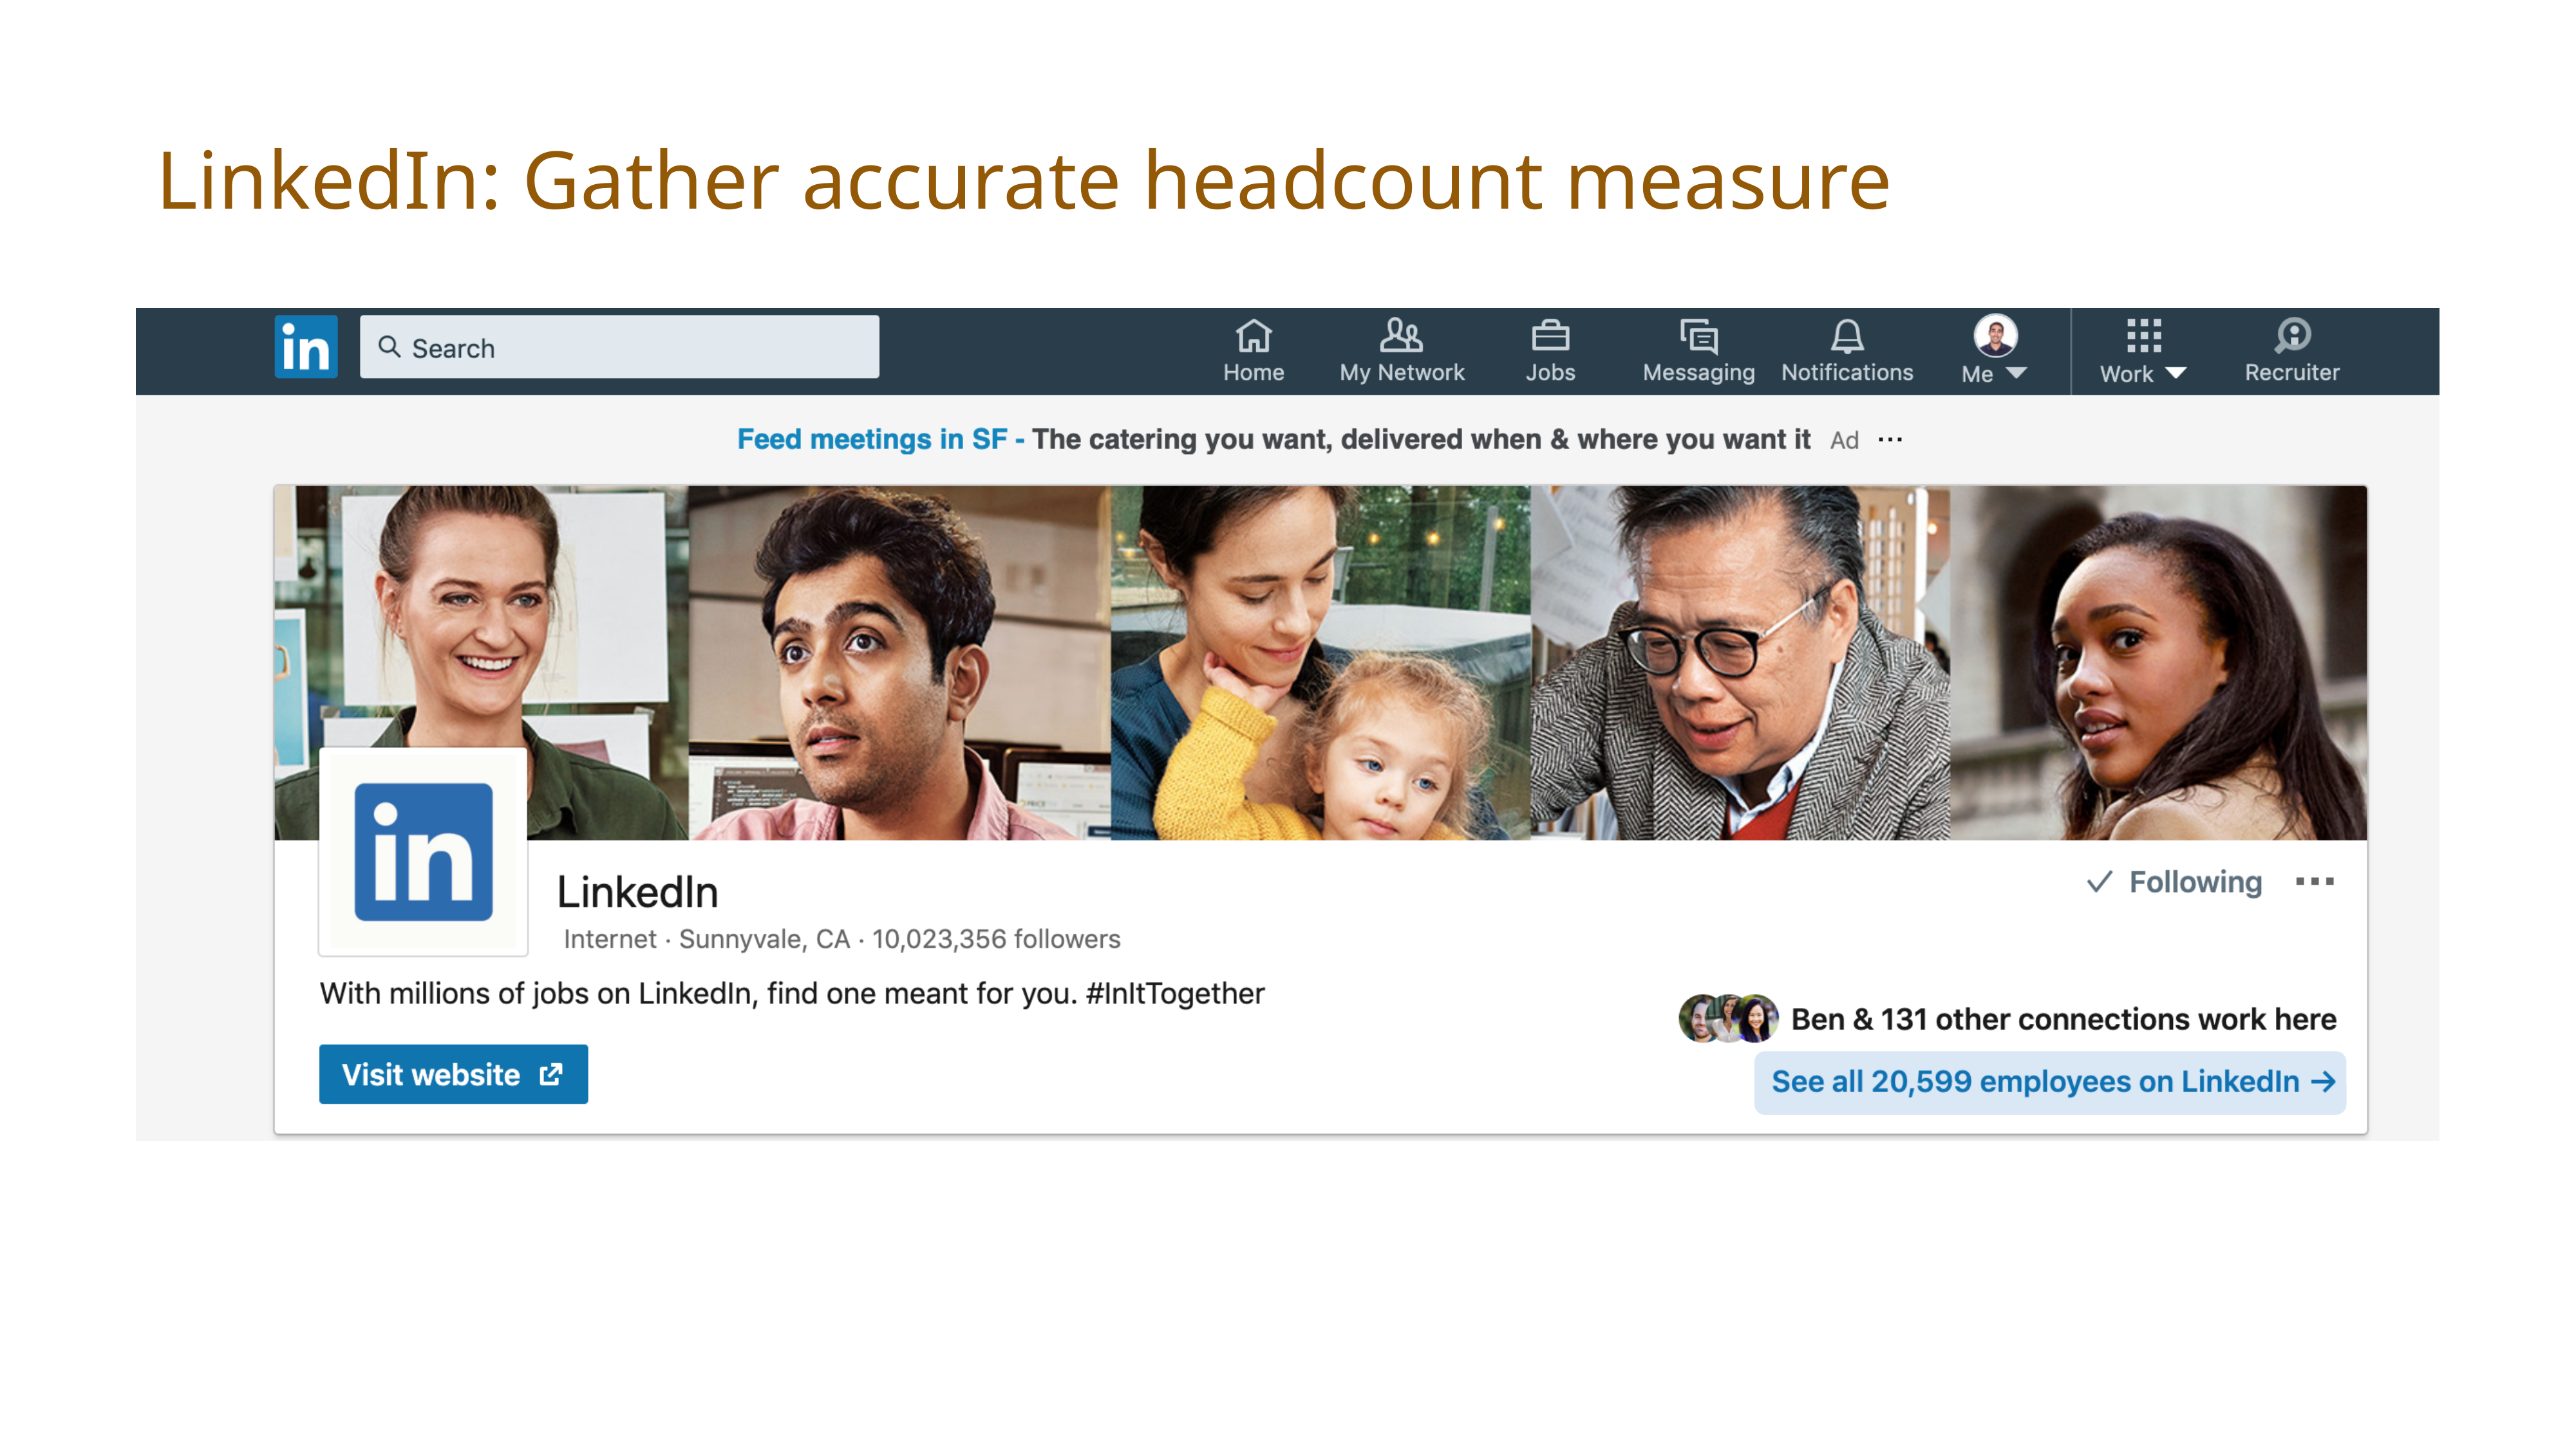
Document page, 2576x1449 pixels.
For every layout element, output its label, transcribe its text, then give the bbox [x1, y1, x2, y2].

picture [136, 308, 2440, 1141]
list LinkedIn: Gather accurate headcount measure [146, 135, 2430, 231]
